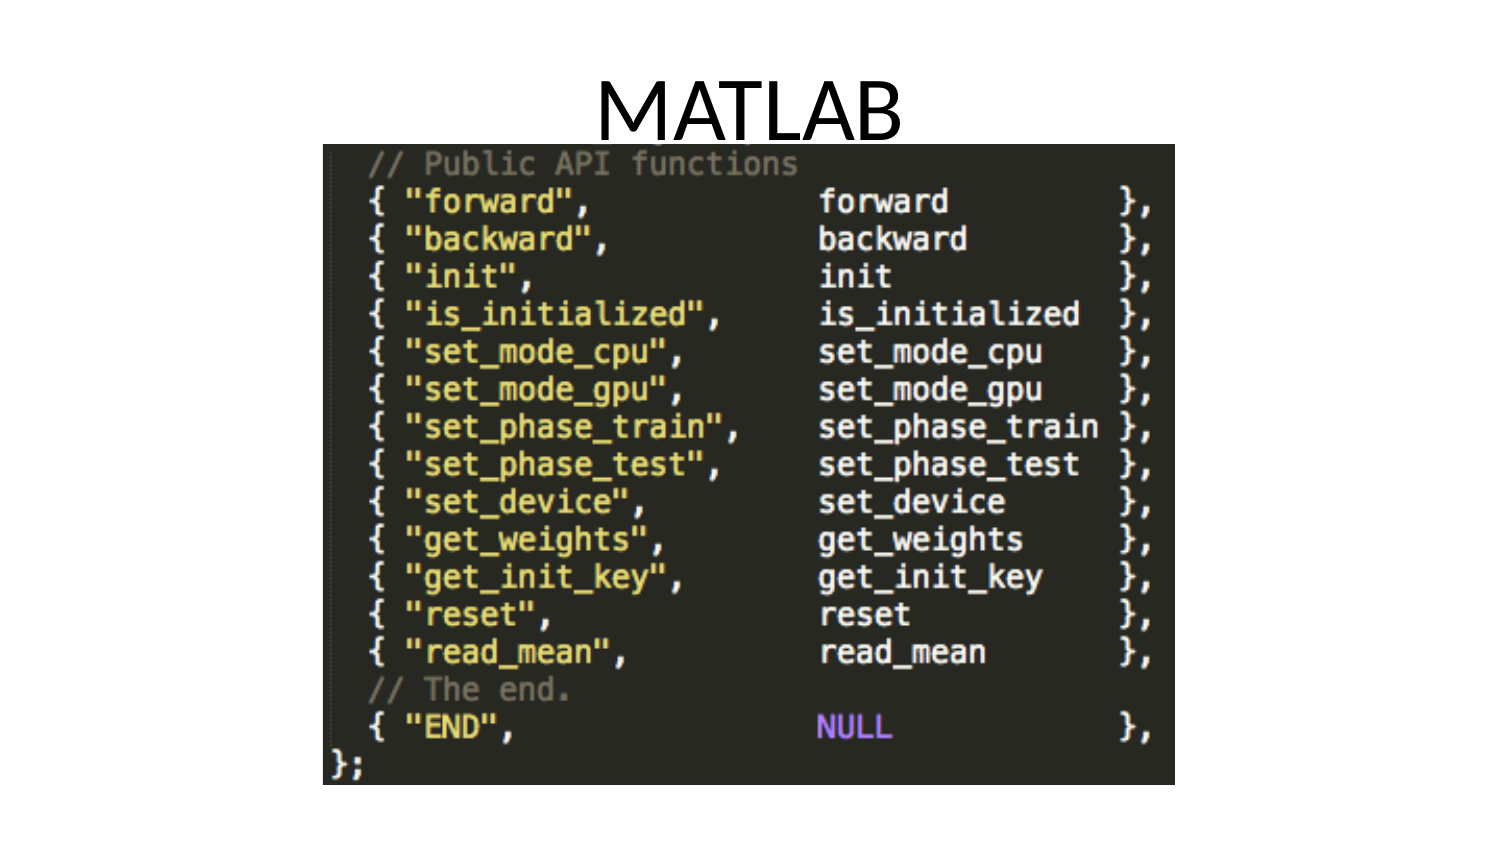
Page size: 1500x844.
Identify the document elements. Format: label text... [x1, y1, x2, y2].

picture [322, 144, 1176, 785]
title MATLAB [75, 33, 1425, 175]
